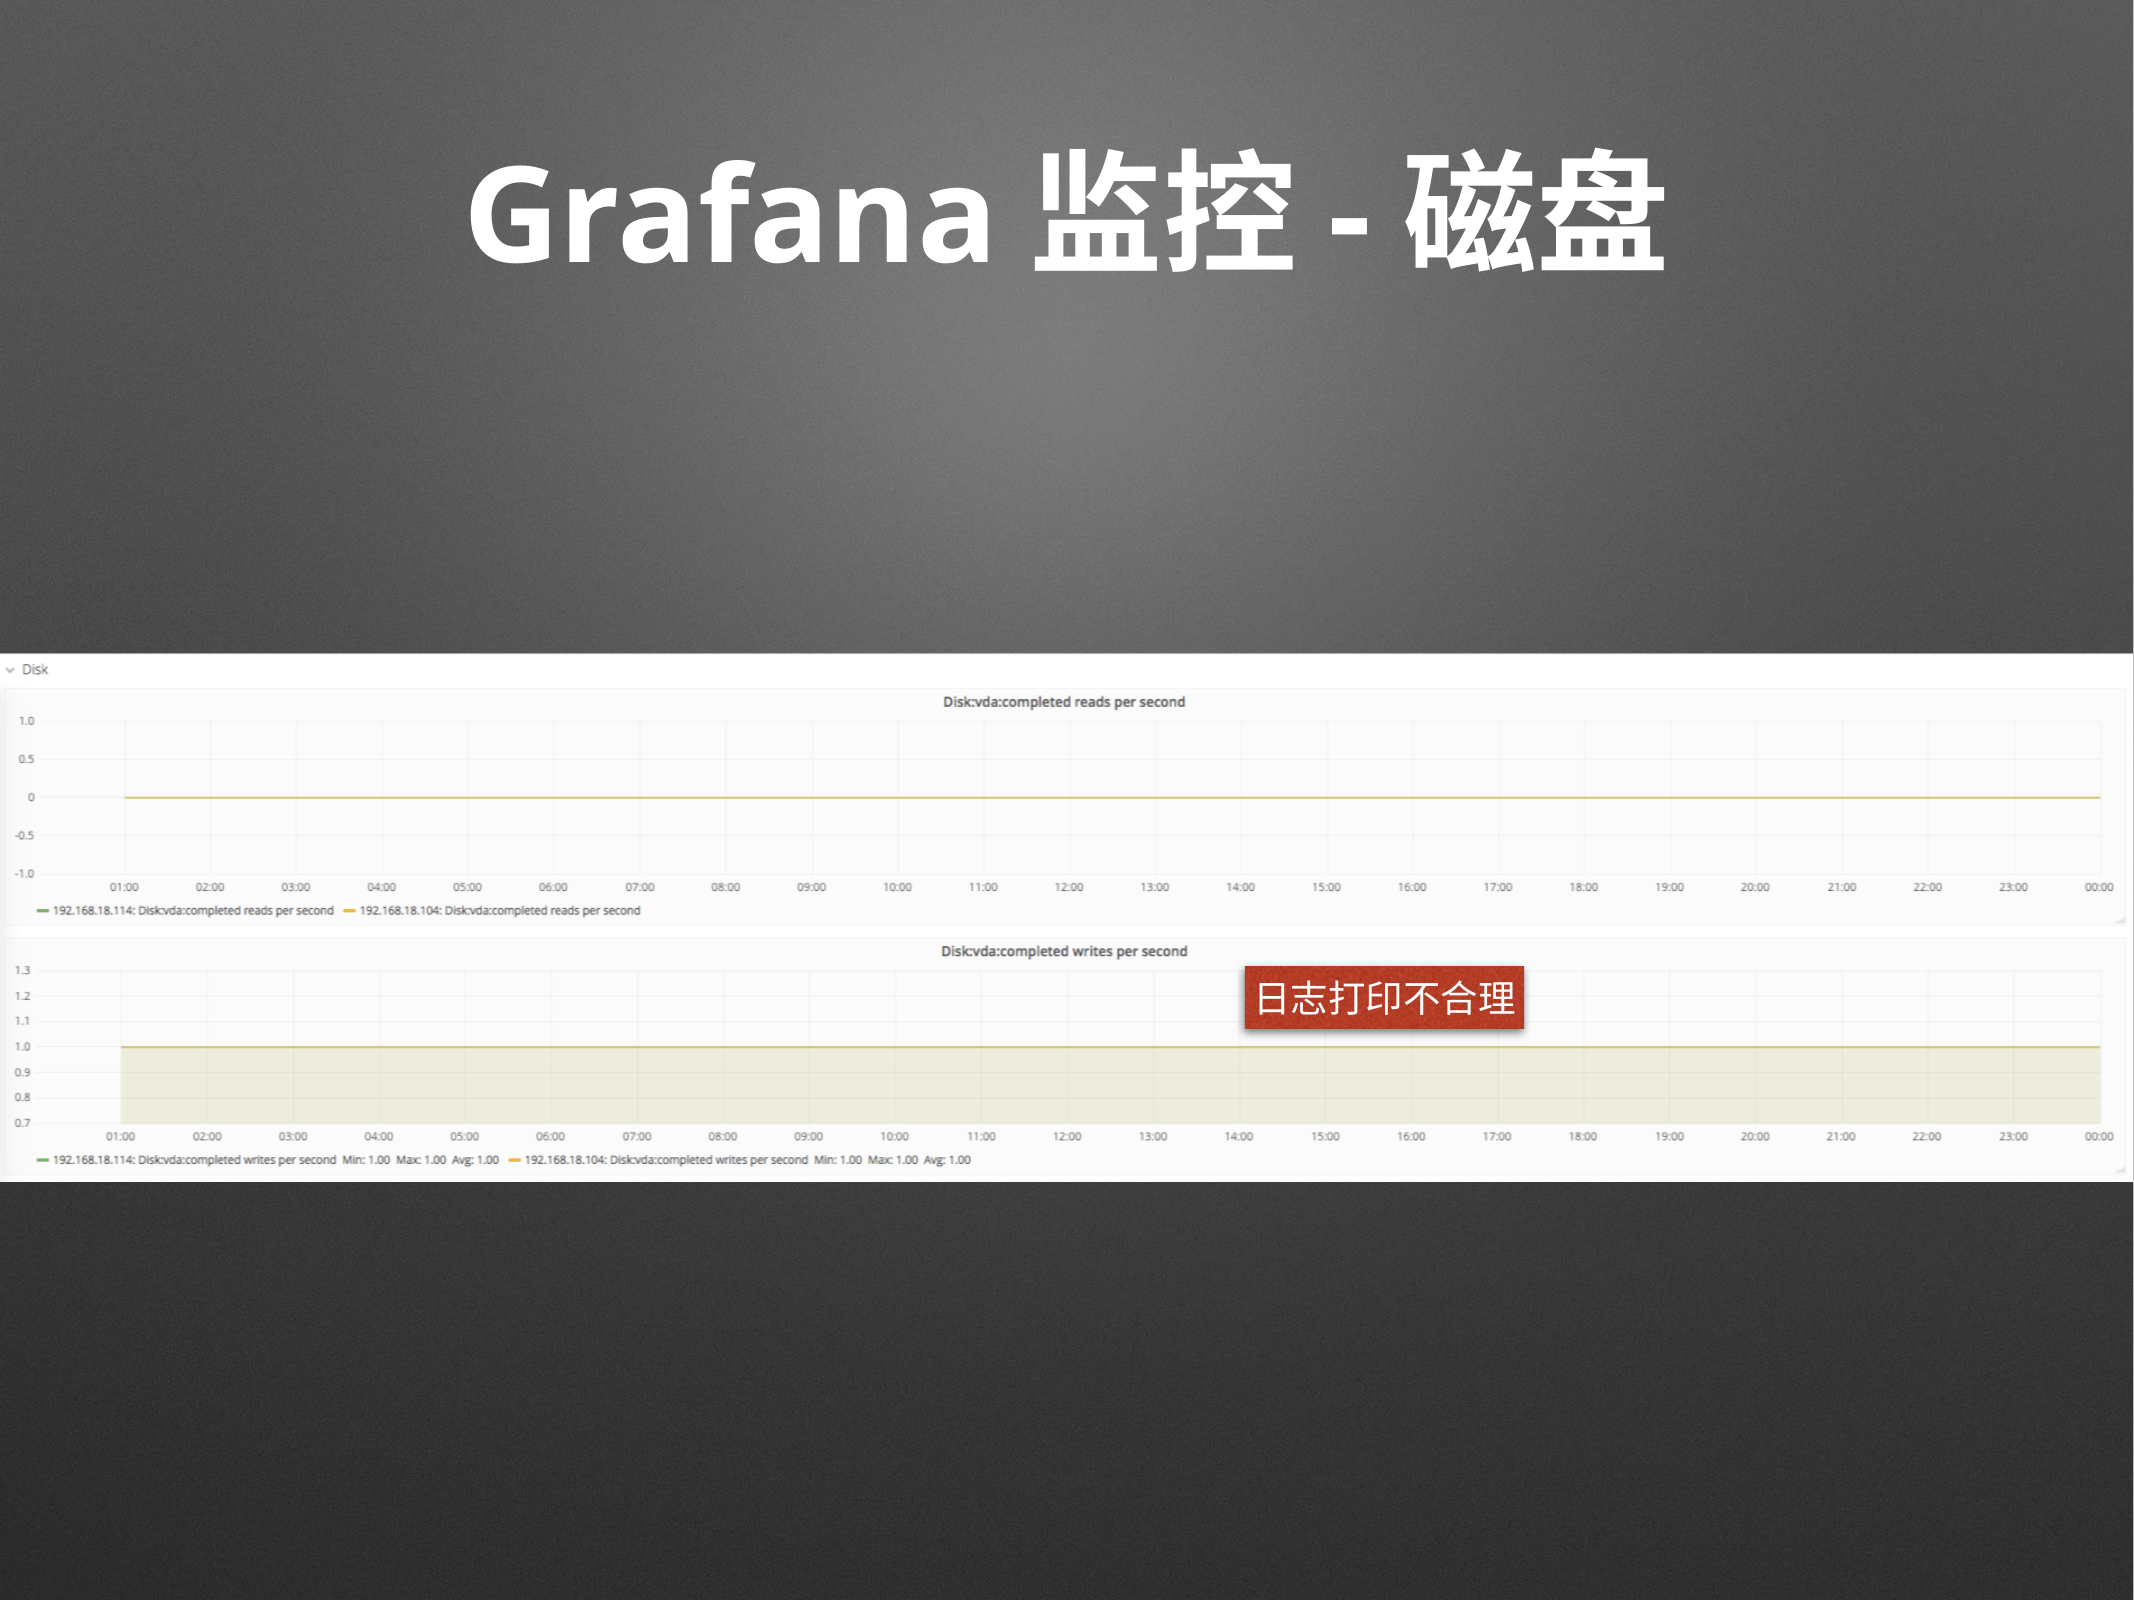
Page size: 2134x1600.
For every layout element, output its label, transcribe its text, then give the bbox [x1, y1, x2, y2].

picture [0, 0, 2134, 1600]
title Grafana监控-磁盘 [124, 32, 2009, 386]
